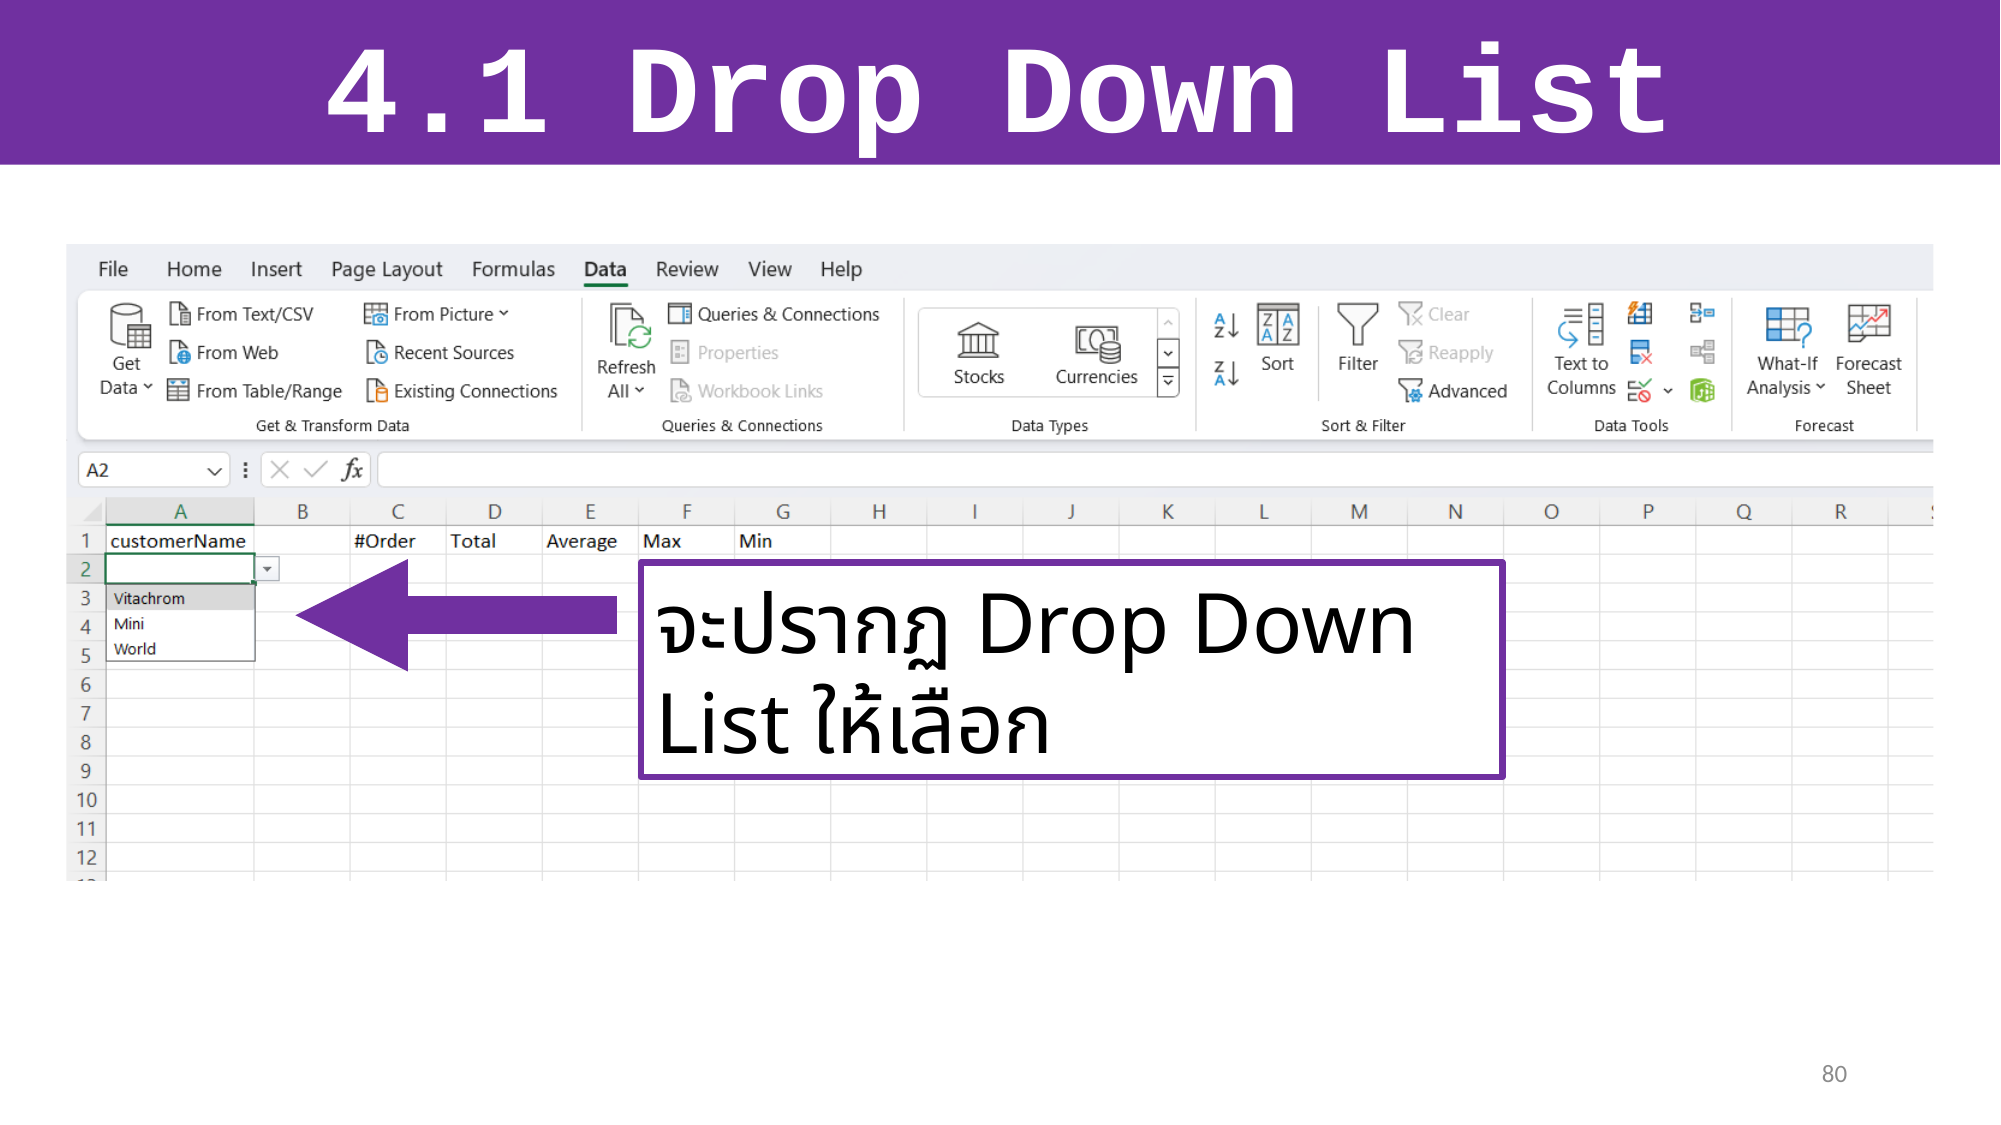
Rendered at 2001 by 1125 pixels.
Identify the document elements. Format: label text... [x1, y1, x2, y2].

text_box 4.1 Drop Down List [0, 0, 2000, 165]
slide_number 80 [1412, 1042, 1863, 1103]
picture [66, 244, 1934, 881]
